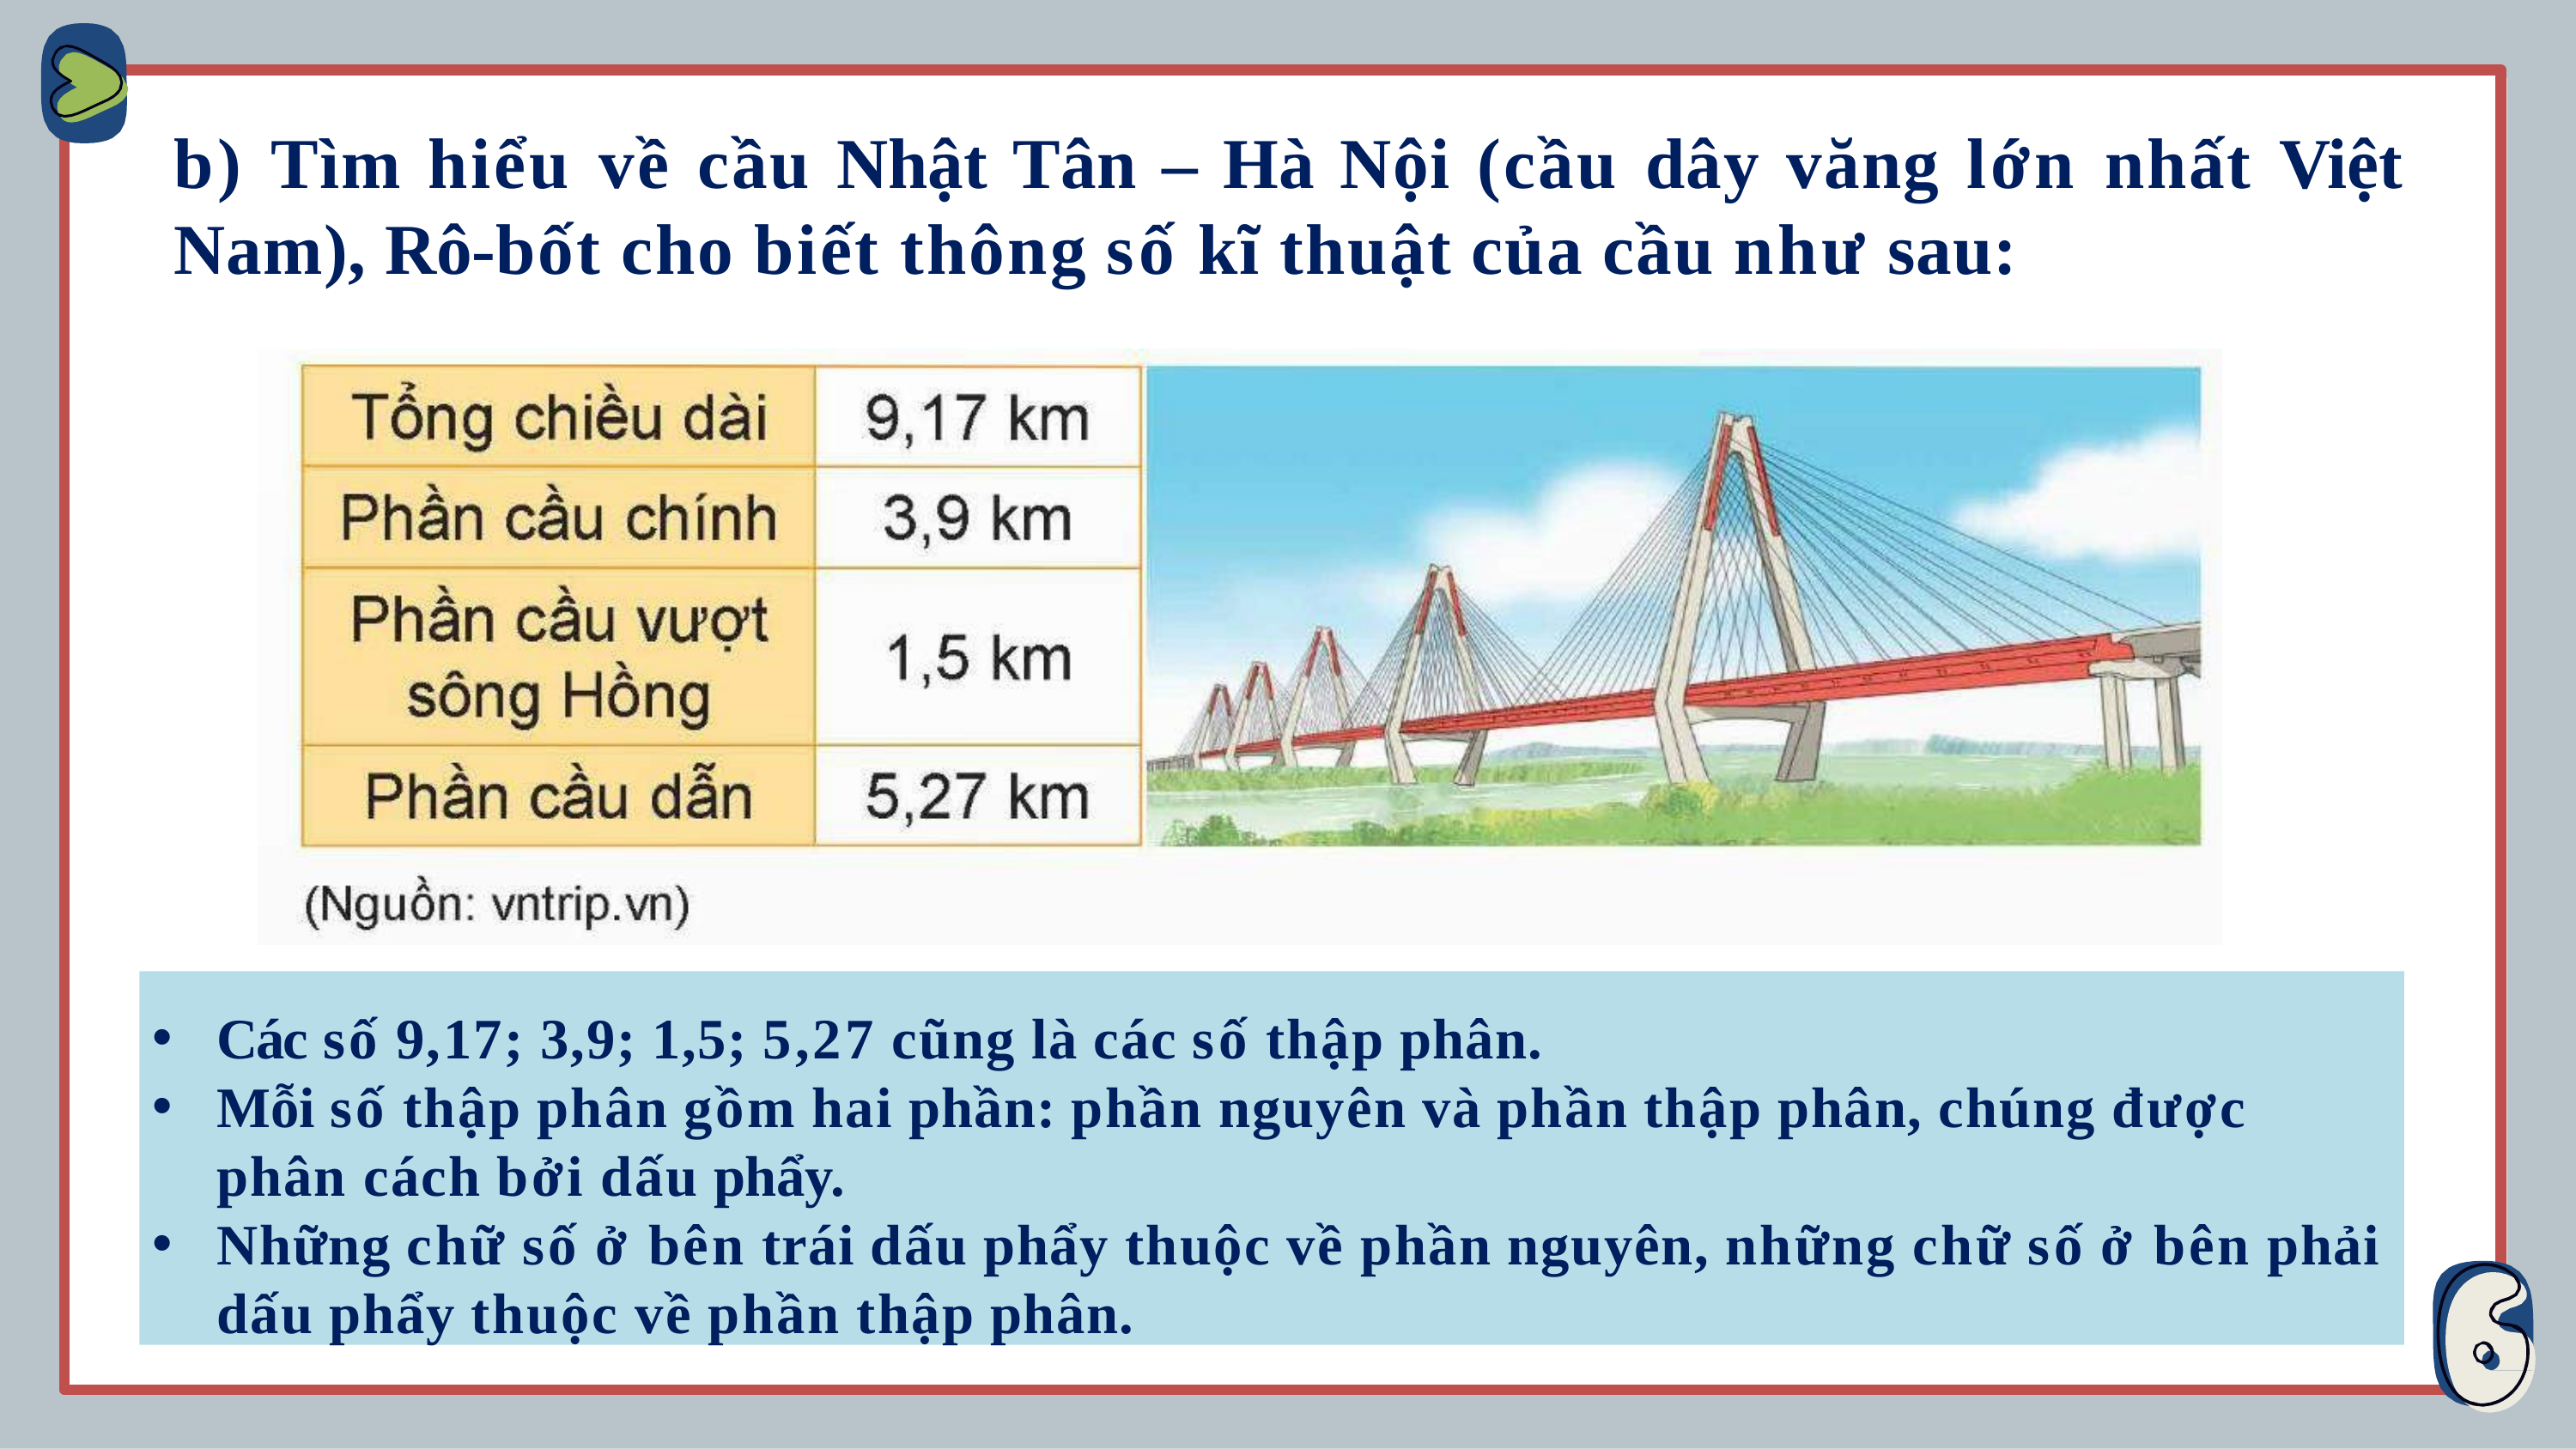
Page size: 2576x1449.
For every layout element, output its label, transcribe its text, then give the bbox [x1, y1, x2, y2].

picture [257, 348, 2222, 945]
text_box Các số 9,17; 3,9; 1,5; 5,27 cũng là các số thập phân. Mỗi số thập phân gồm hai phần: phần nguyên và phần thập phân, chúng được phân cách bởi dấu phẩy. Những chữ số ở bên trái dấu phẩy thuộc về phần nguyên, những chữ số ở bên phải dấu phẩy thuộc về phần thập phân. [139, 971, 2404, 1345]
title b) Tìm hiểu về cầu Nhật Tân – Hà Nội (cầu dây văng lớn nhất Việt Nam), Rô-bốt cho biết thông số kĩ thuật của cầu như sau: [172, 115, 2426, 360]
